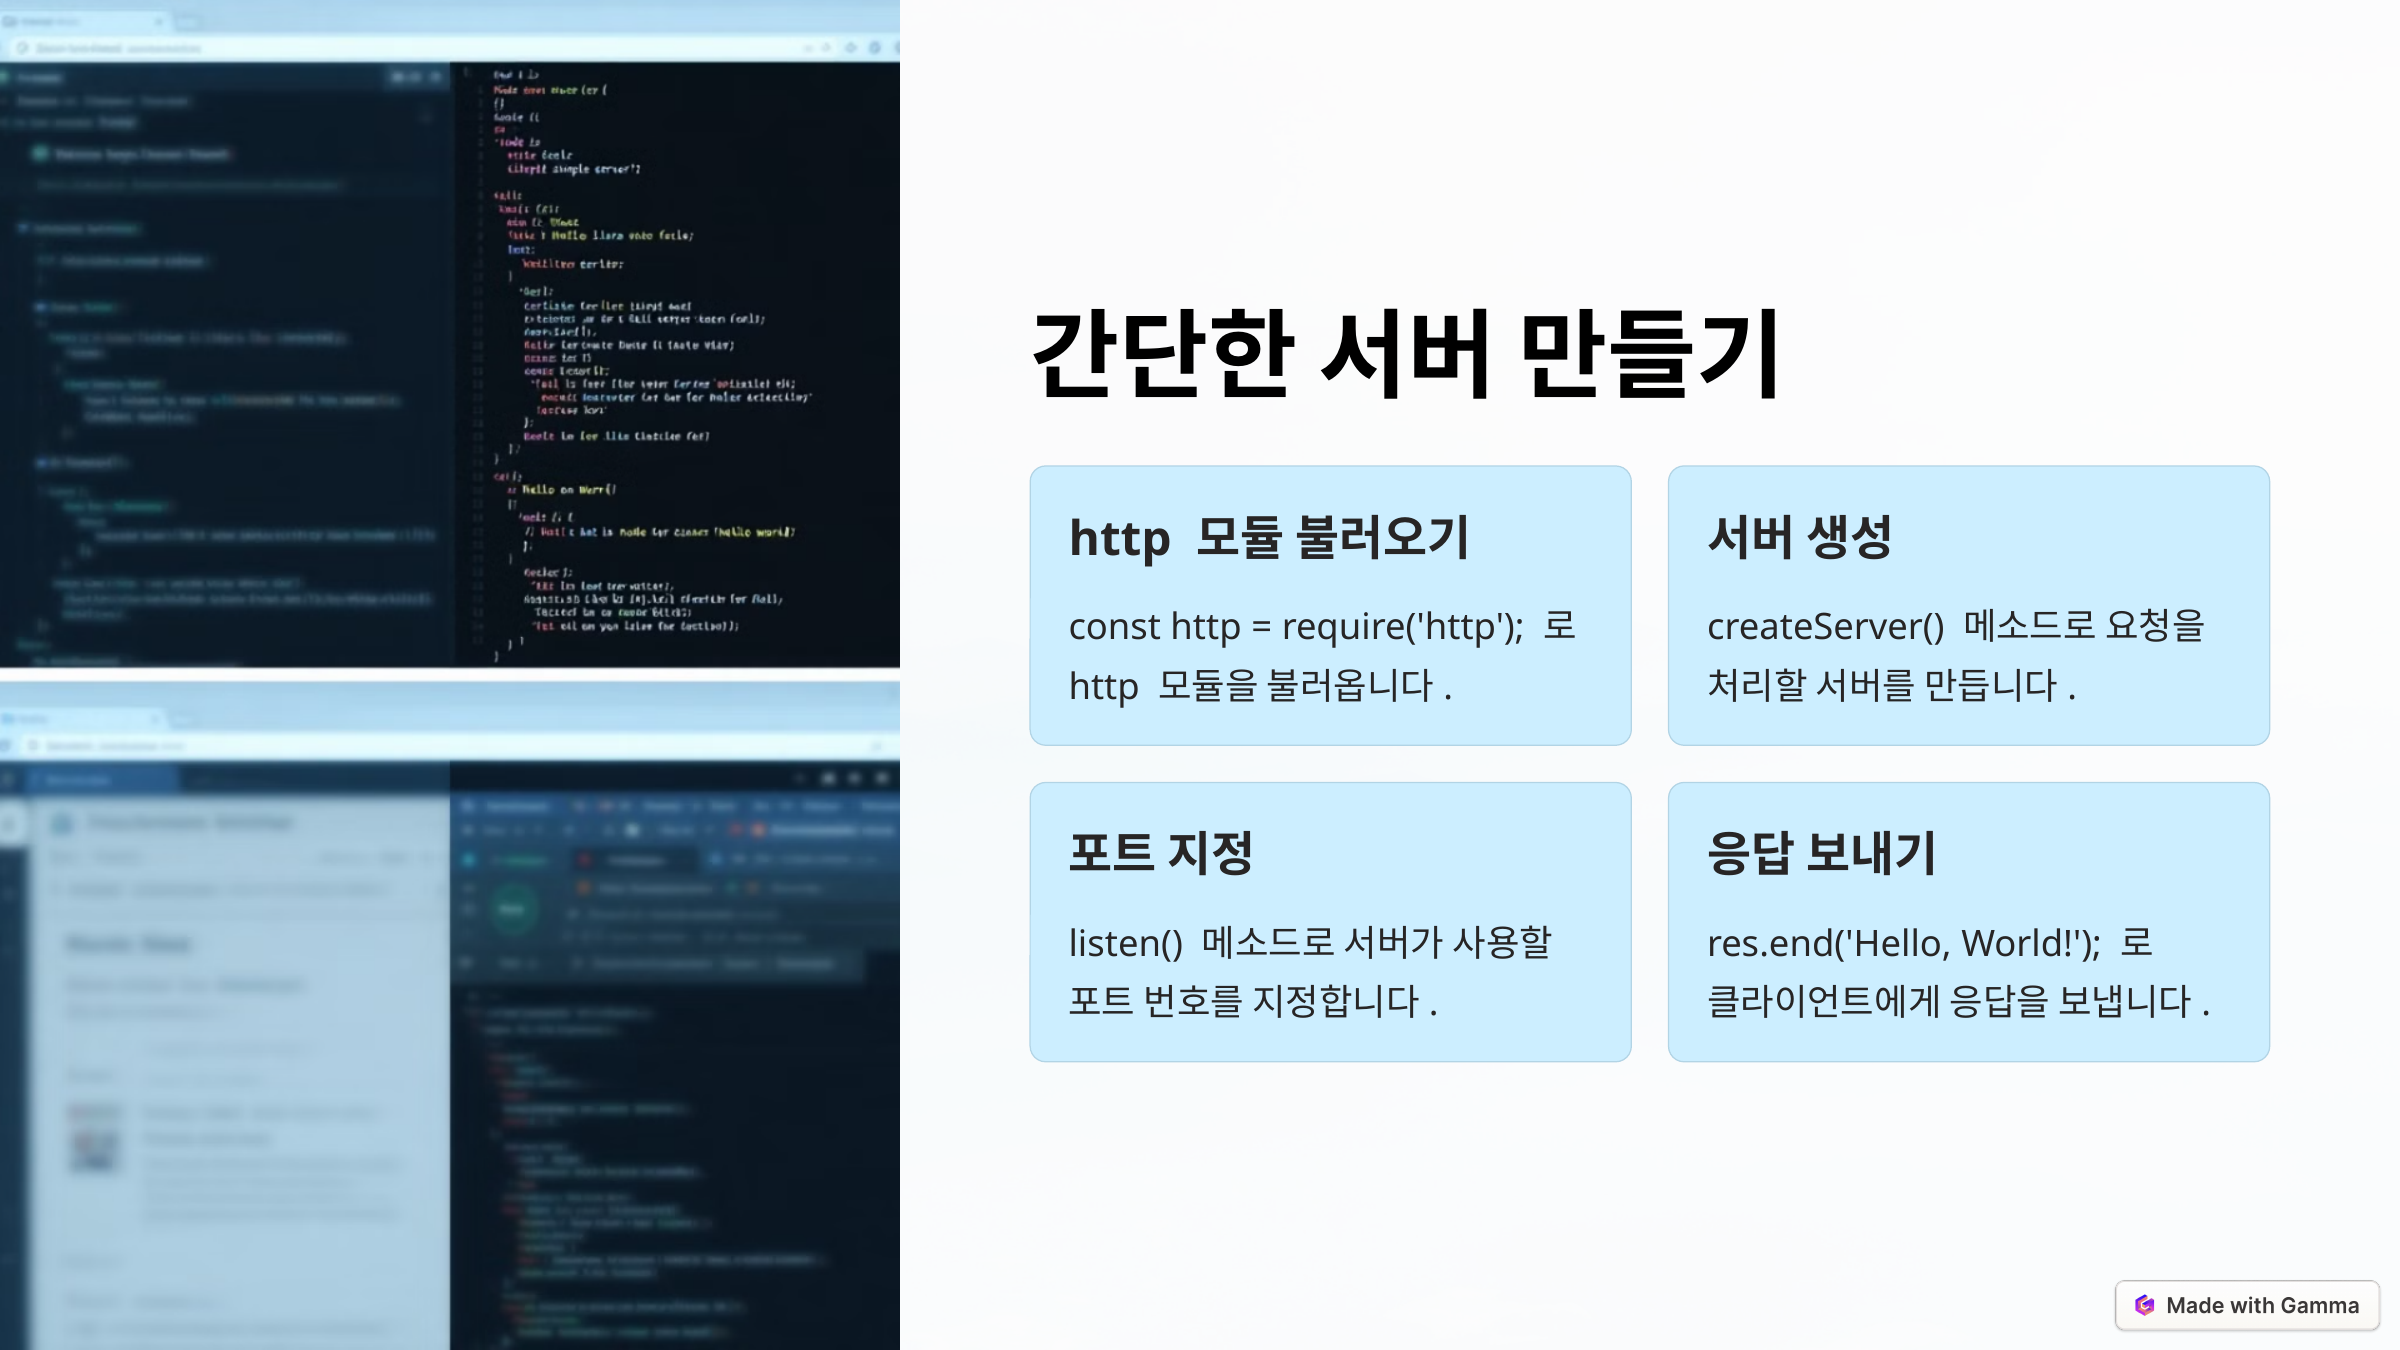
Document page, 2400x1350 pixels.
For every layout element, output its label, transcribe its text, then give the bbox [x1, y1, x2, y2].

text_box 서버 생성 [1706, 504, 2196, 566]
text_box [1668, 465, 2270, 746]
text_box [1668, 782, 2270, 1062]
text_box 간단한 서버 만들기 [1030, 288, 2007, 411]
text_box [1030, 782, 1632, 1062]
text_box 포트 지정 [1068, 820, 1557, 882]
text_box 응답 보내기 [1706, 820, 2196, 882]
picture [0, 0, 900, 1350]
text_box listen() 메소드로 서버가 사용할 포트 번호를 지정합니다. [1068, 904, 1593, 1024]
picture [2106, 1271, 2389, 1339]
text_box const http = require('http'); 로 http 모듈을 불러옵니다. [1068, 587, 1593, 707]
text_box res.end('Hello, World!'); 로 클라이언트에게 응답을 보냅니다. [1706, 904, 2232, 1024]
text_box createServer() 메소드로 요청을 처리할 서버를 만듭니다. [1706, 587, 2232, 707]
text_box [1030, 465, 1632, 746]
text_box http 모듈 불러오기 [1068, 504, 1557, 566]
